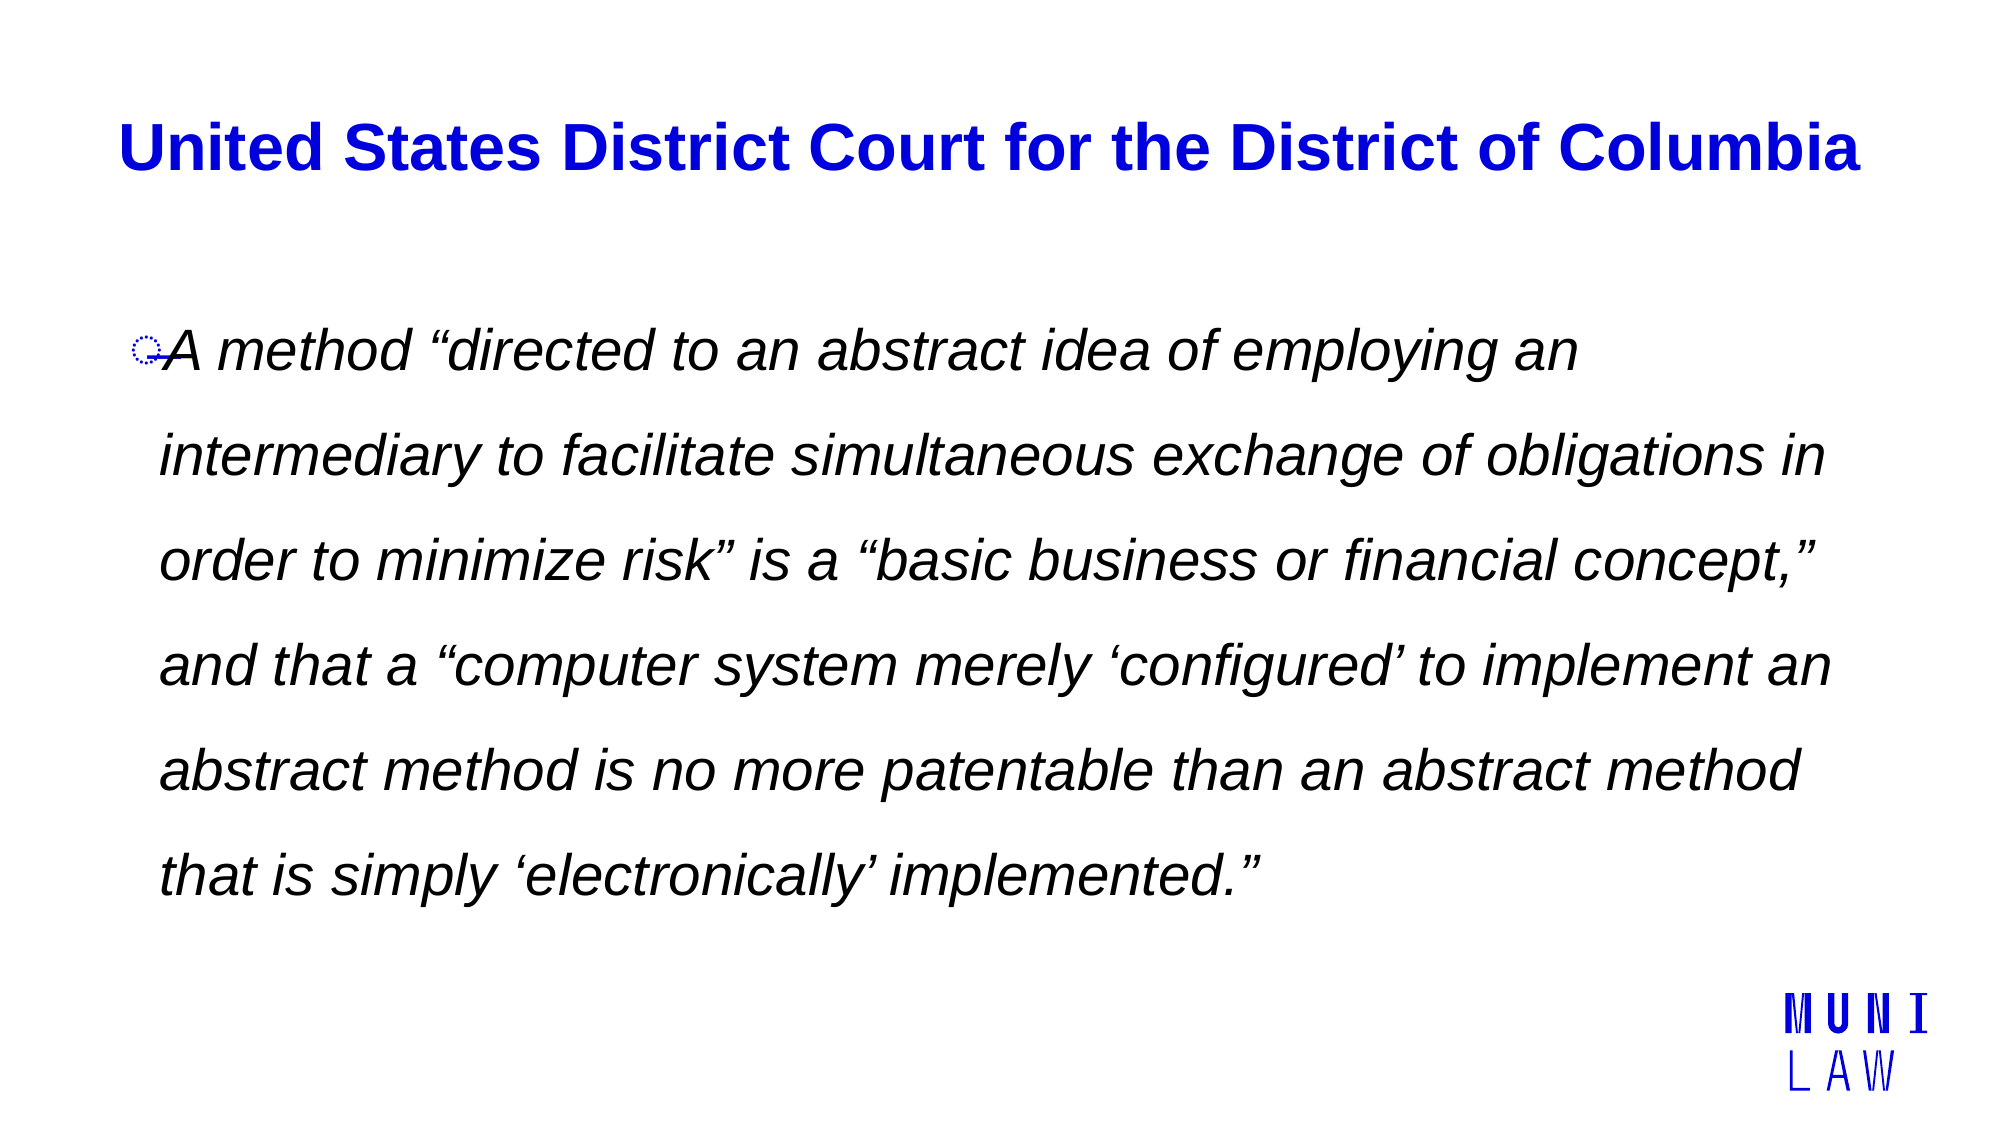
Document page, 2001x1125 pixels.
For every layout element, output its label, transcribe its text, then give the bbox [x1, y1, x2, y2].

title United States District Court for the District of Columbia [118, 118, 1883, 193]
list A method “directed to an abstract idea of employing an intermediary to facilitate simultaneous exchange of obligations in order to minimize risk” is a “basic business or financial concept,” and that a “computer system merely ‘configured’ to implement an abstract method is no more patentable than an abstract method that is simply ‘electronically’ implemented.” [118, 277, 1883, 957]
